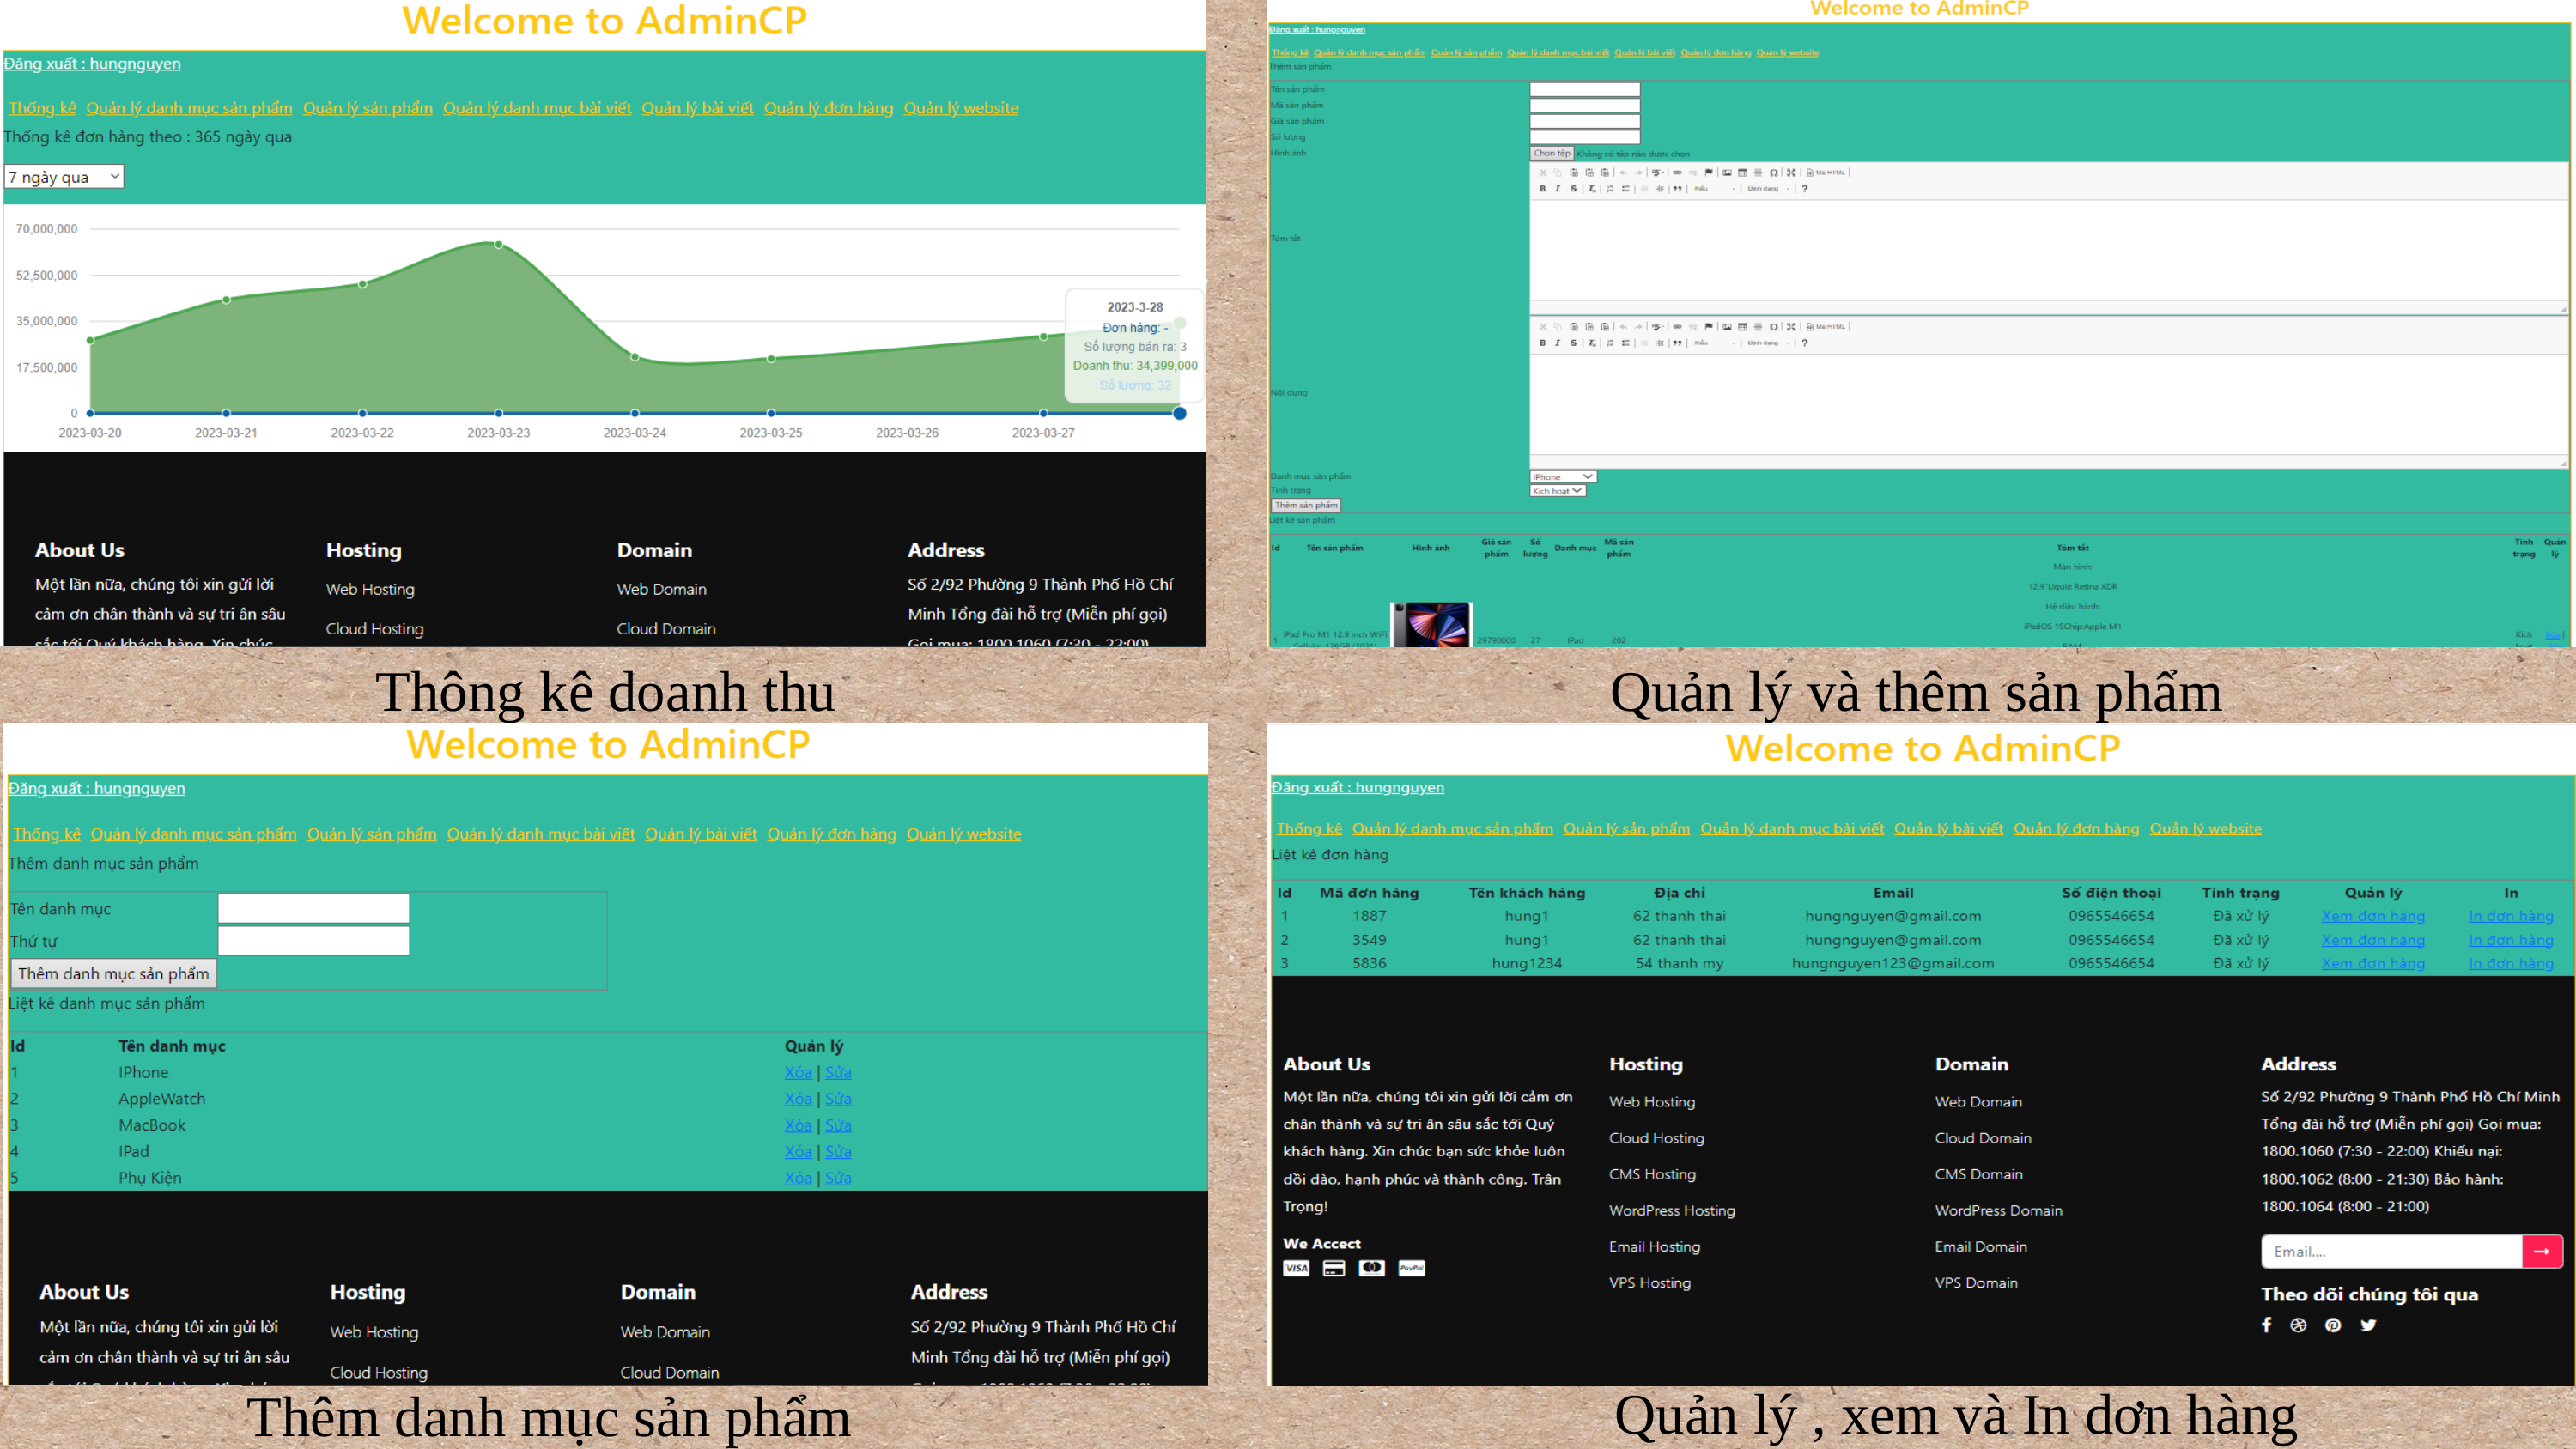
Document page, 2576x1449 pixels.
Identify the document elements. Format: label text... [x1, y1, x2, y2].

list Thêm danh mục sản phẩm [246, 1379, 1368, 1449]
picture [0, 0, 2576, 1449]
list Thông kê doanh thu [375, 653, 1497, 724]
list Quản lý và thêm sản phẩm [1610, 654, 2576, 722]
list Quản lý , xem và In dơn hàng [1614, 1391, 2576, 1446]
